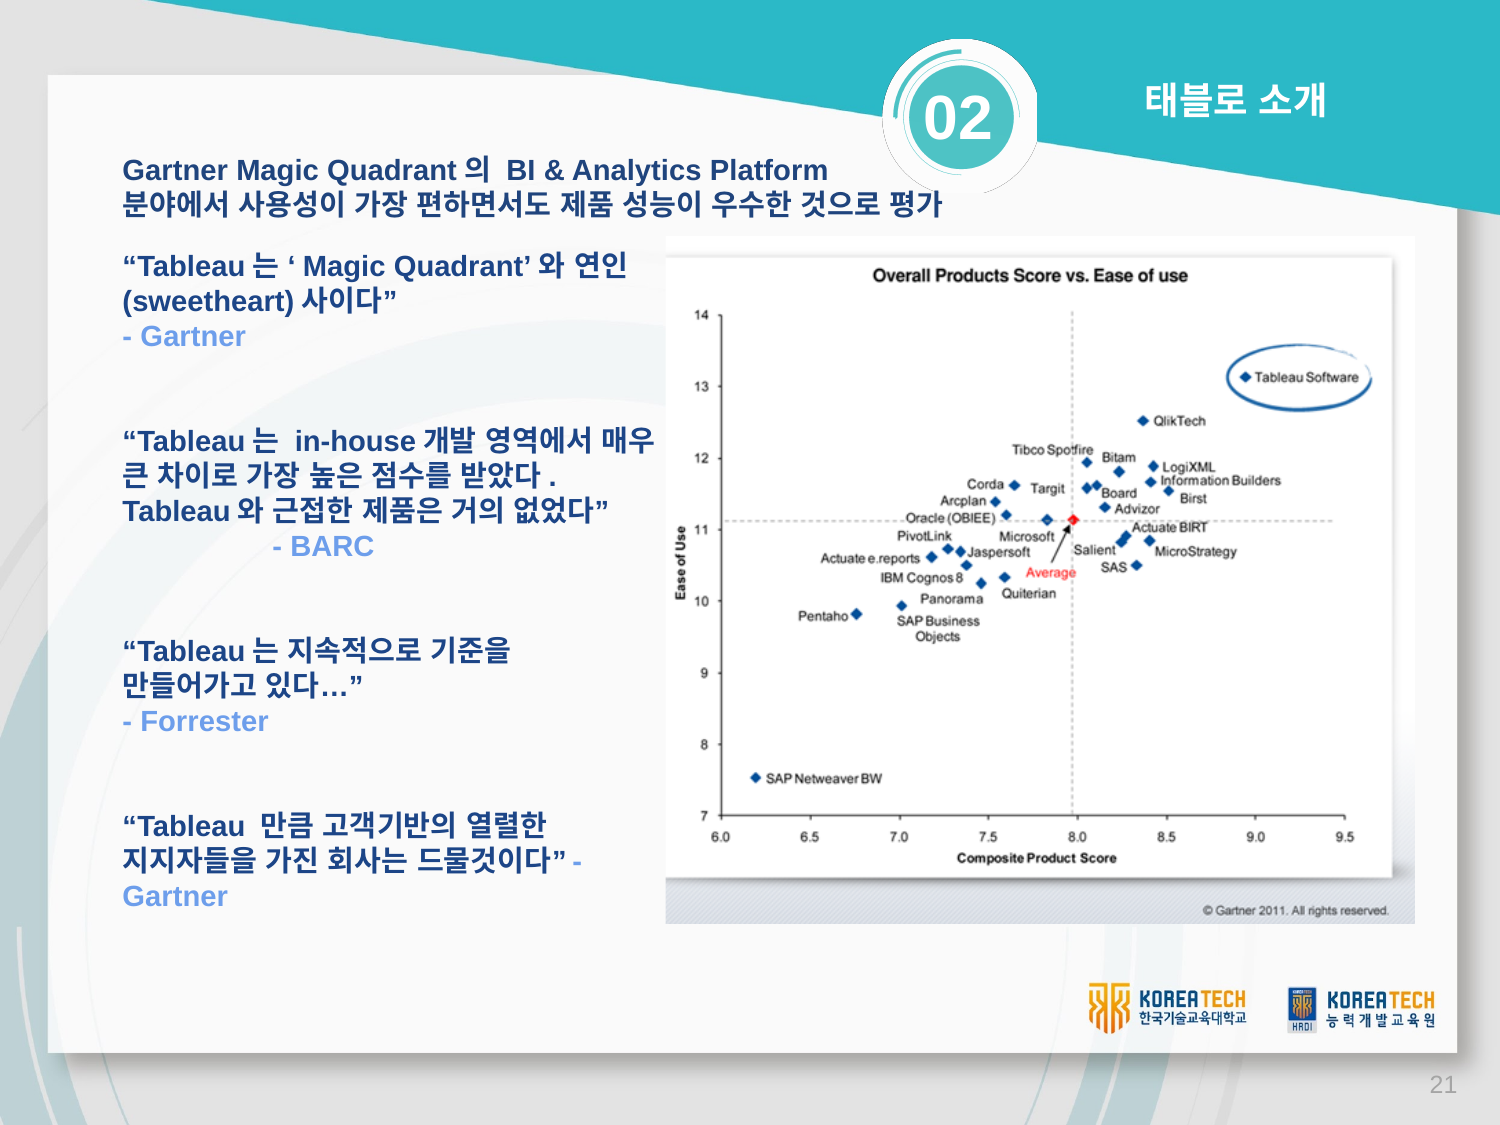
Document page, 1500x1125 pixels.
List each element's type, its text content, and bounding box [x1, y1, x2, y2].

text_box Gartner Magic Quadrant의 BI & Analytics Platform 분야에서 사용성이 가장 편하면서도 제품 성능이 우수한 것으로 평가 [107, 136, 1260, 227]
text_box “Tableau는 ‘Magic Quadrant’와 연인(sweetheart)사이다” - Gartner “Tableau는 in-house개발 영역에서 매우 큰 차이로 가장 높은 점수를 받았다. Tableau와 근접한 제품은 거의 없었다” - BARC “Tableau는 지속적으로 기준을 만들어가고 있다…” - Forrester “Tableau 만큼 고객기반의 열렬한 지지자들을 가진 회사는 드물것이다” - Gartner [107, 232, 672, 982]
picture [0, 0, 1500, 1125]
slide_number 21 [1225, 1053, 1473, 1114]
text_box 태블로 소개 [1043, 69, 1430, 138]
